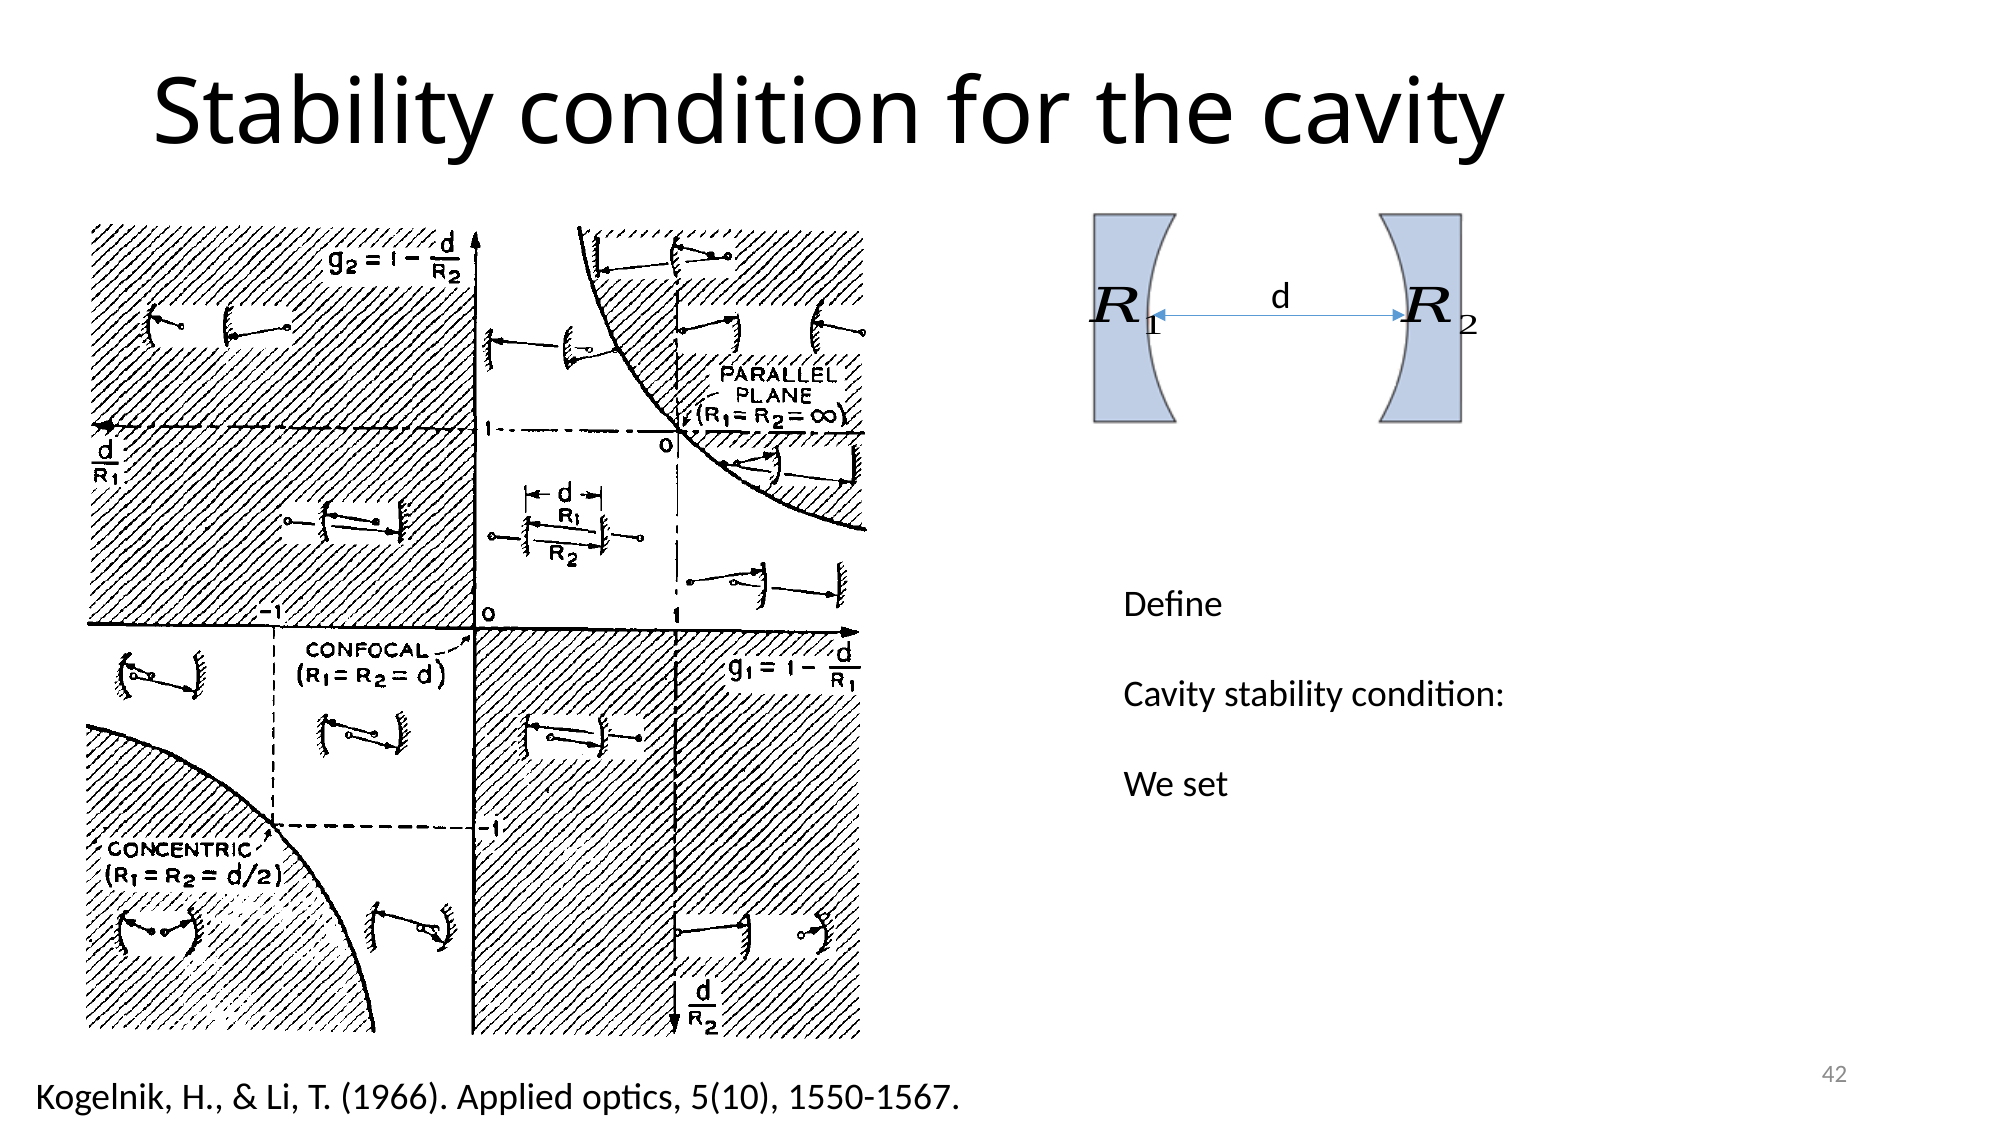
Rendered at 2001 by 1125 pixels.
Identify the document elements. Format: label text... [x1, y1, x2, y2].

slide_number 42 [1412, 1042, 1863, 1103]
text_box Kogelnik, H., & Li, T. (1966). Applied optics, 5(10), 1550-1567. [21, 1064, 1022, 1125]
title Stability condition for the cavity [137, 59, 1863, 278]
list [86, 214, 869, 1047]
picture [1053, 168, 1492, 449]
